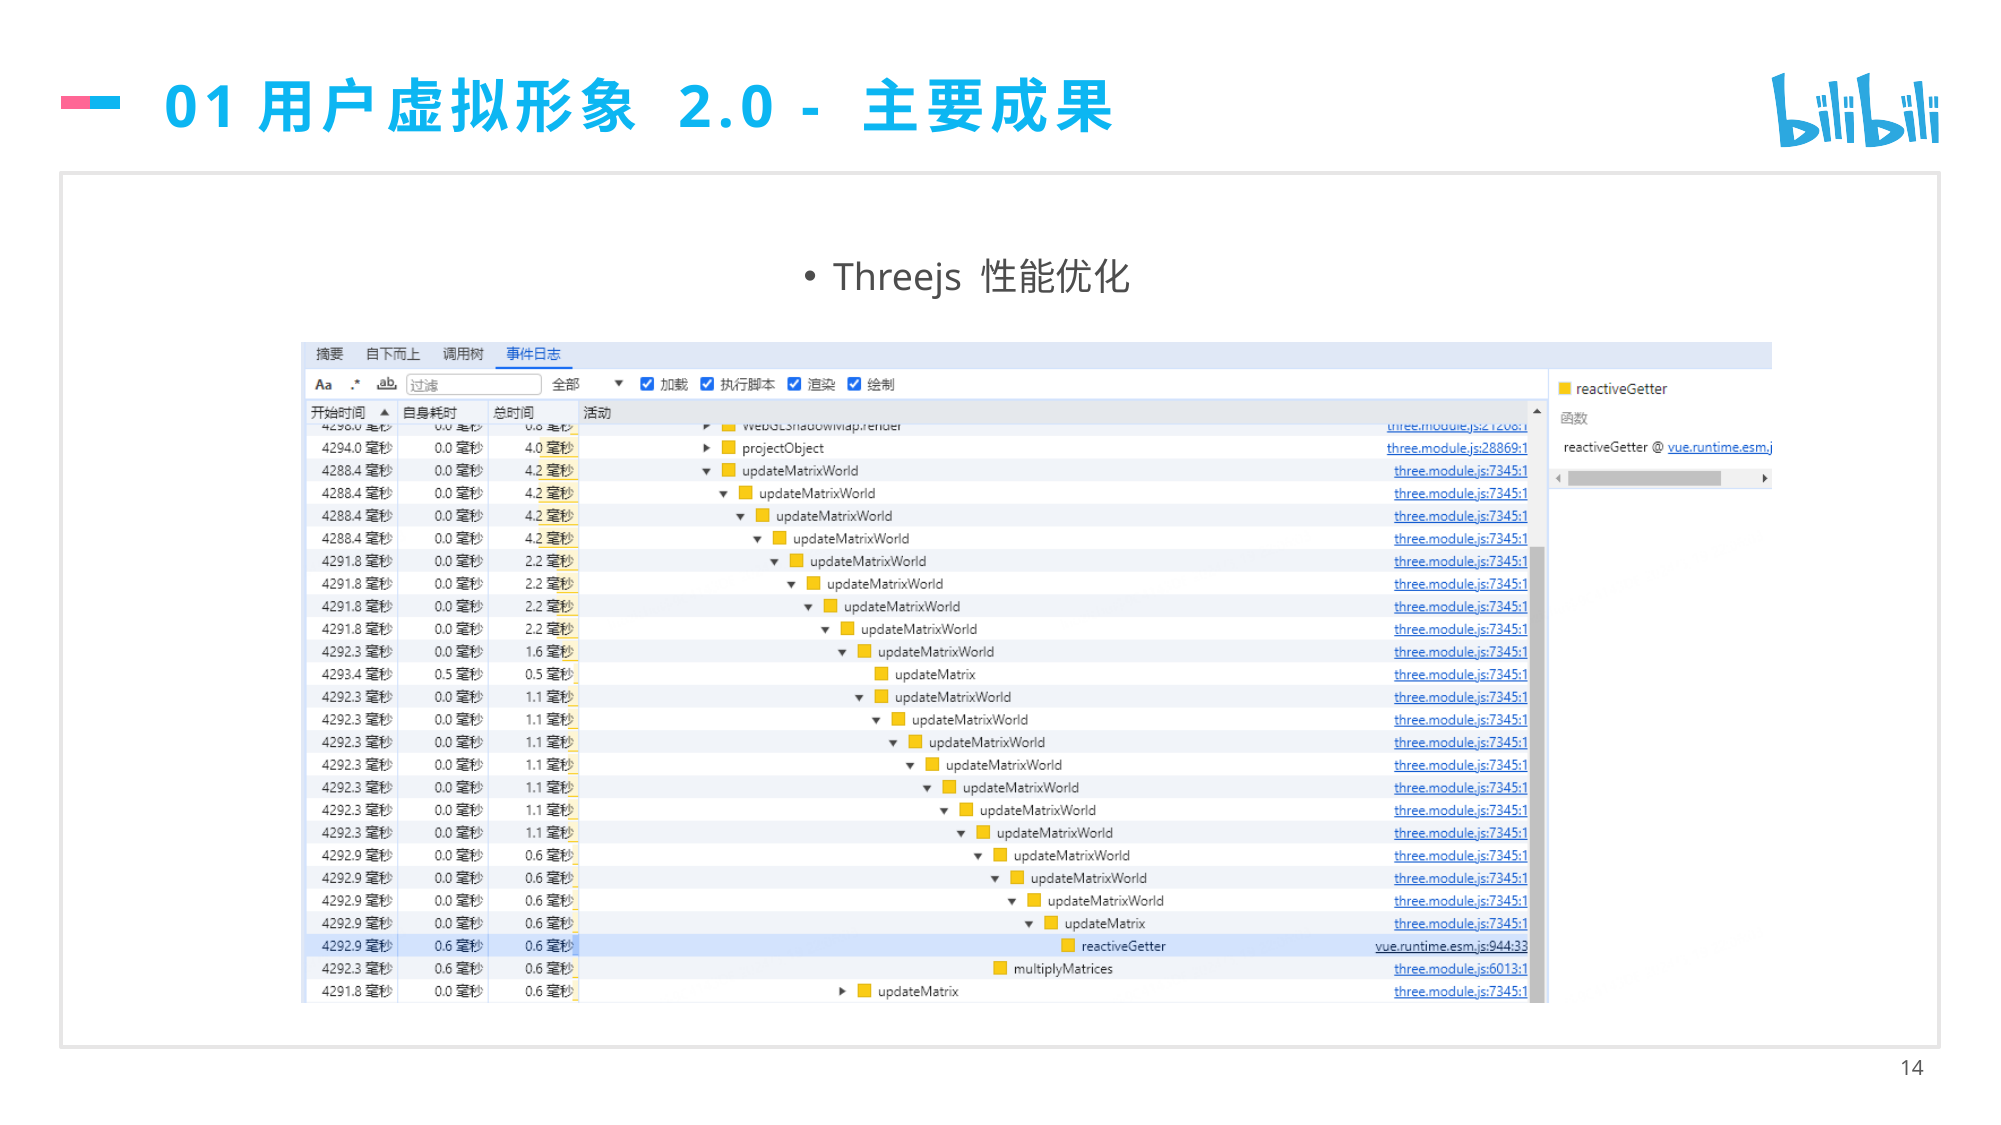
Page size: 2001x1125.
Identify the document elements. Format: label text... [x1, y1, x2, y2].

text_box [59, 171, 1941, 1049]
picture [301, 342, 1773, 1004]
title 01用户虚拟形象 2.0 - 主要成果 [149, 45, 1715, 164]
text_box Threejs 性能优化 [788, 236, 1146, 305]
